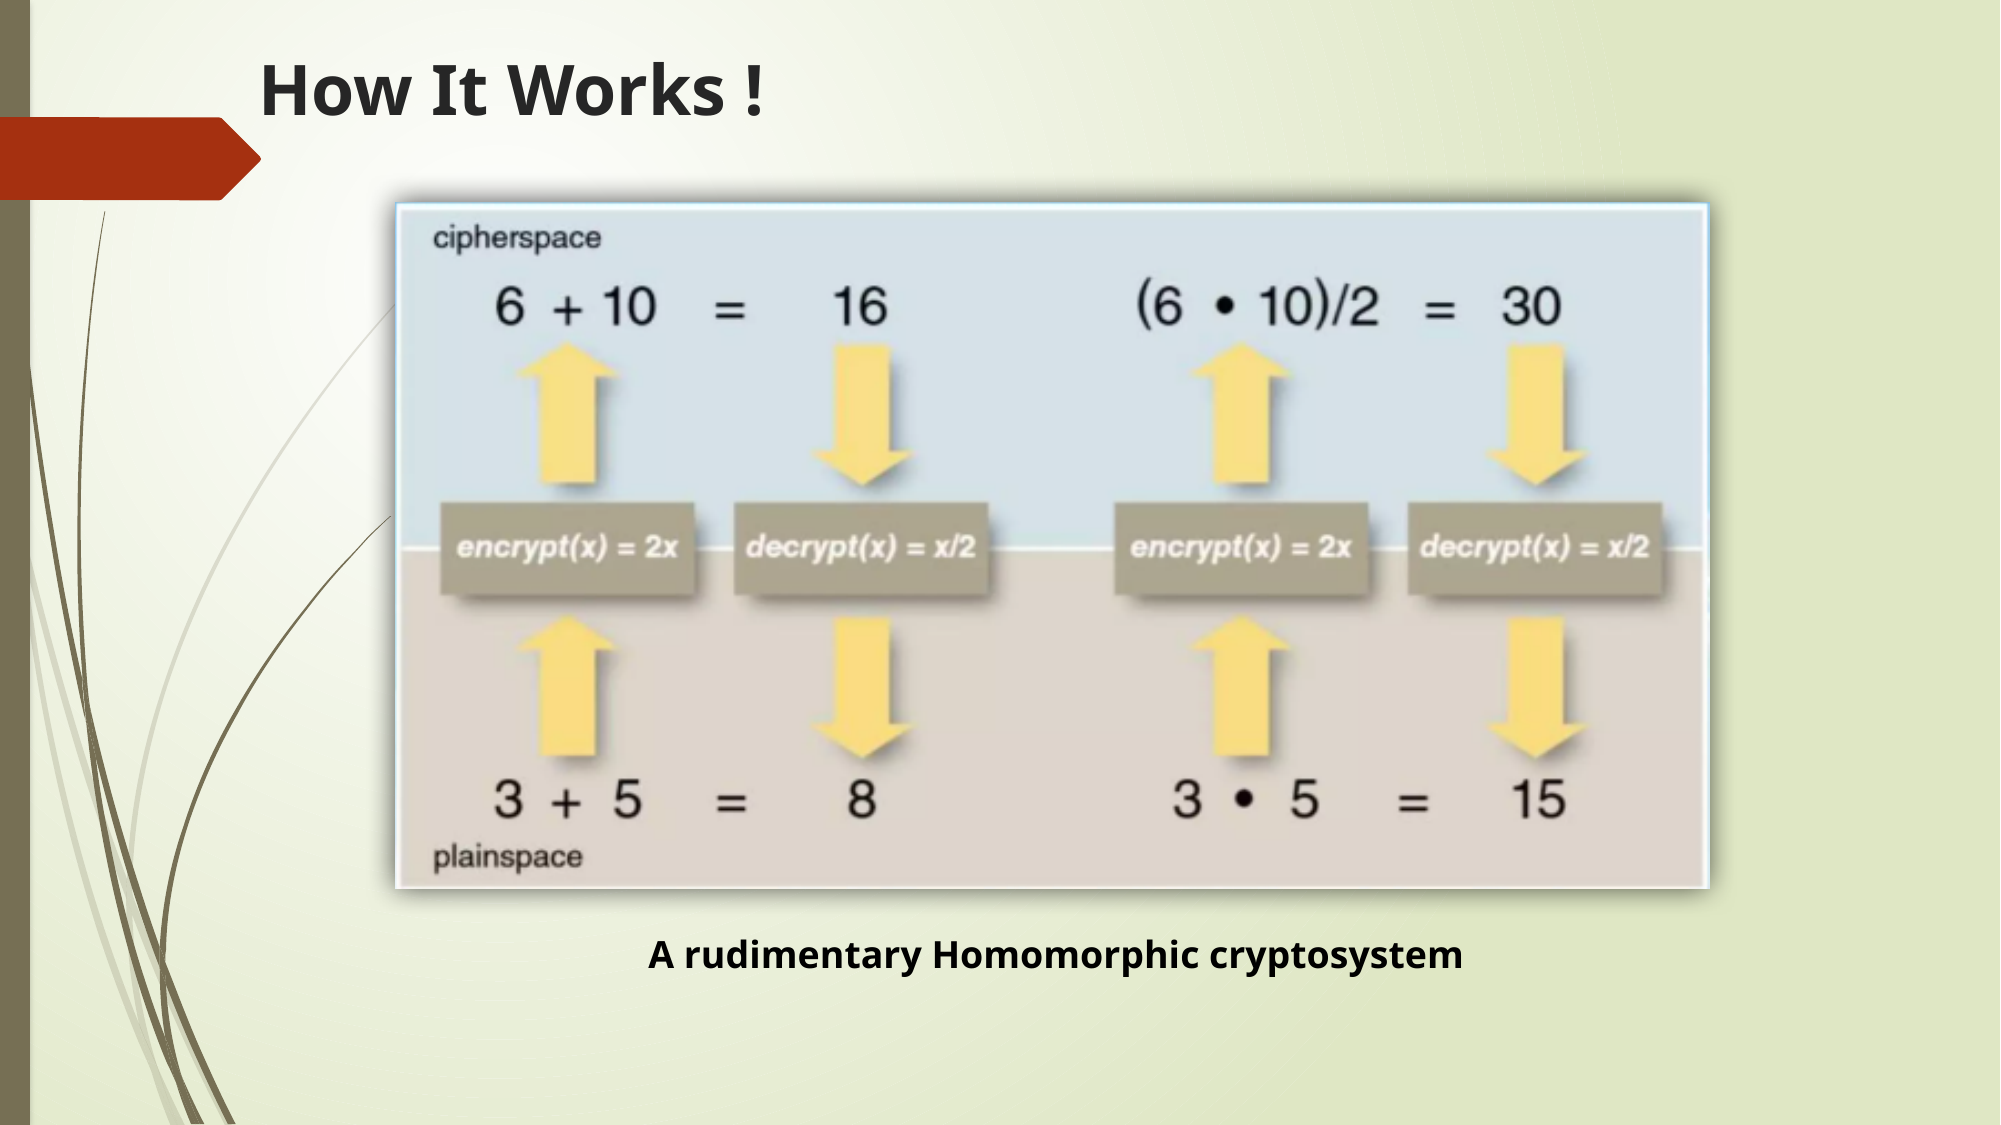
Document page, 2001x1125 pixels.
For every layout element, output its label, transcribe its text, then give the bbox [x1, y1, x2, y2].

text_box A rudimentary Homomorphic cryptosystem [633, 923, 1826, 984]
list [395, 202, 1710, 890]
title How It Works ! [243, 38, 1887, 138]
